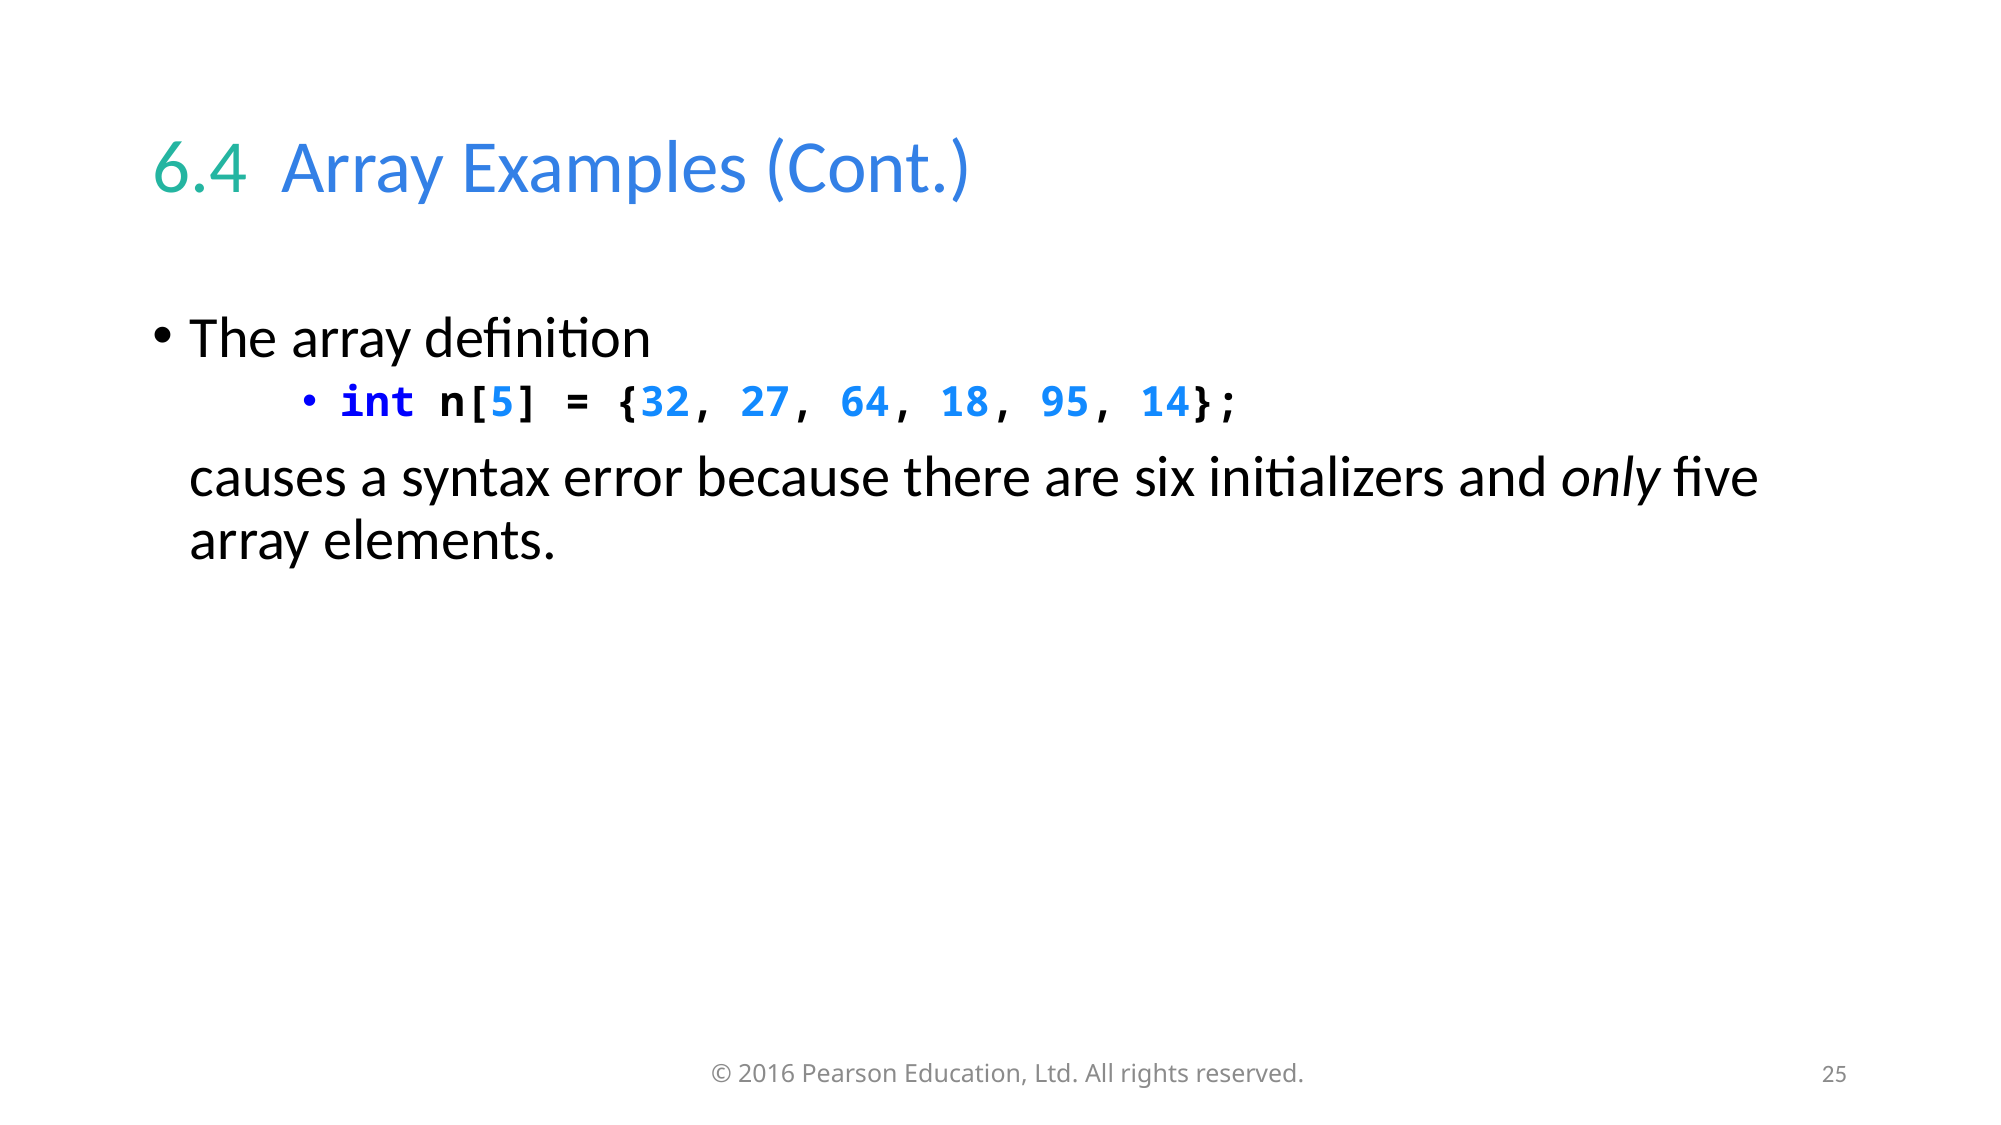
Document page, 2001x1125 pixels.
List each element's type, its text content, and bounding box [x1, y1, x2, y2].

slide_number 25 [1412, 1042, 1863, 1103]
title 6.4 Array Examples (Cont.) [137, 59, 1863, 278]
list The array definition int n[5] = {32, 27, 64, 18, 95, 14}; causes a syntax error because there are six initializers and only five array elements. [137, 299, 1863, 1014]
footer © 2016 Pearson Education, Ltd. All rights reserved. [483, 1042, 1412, 1103]
